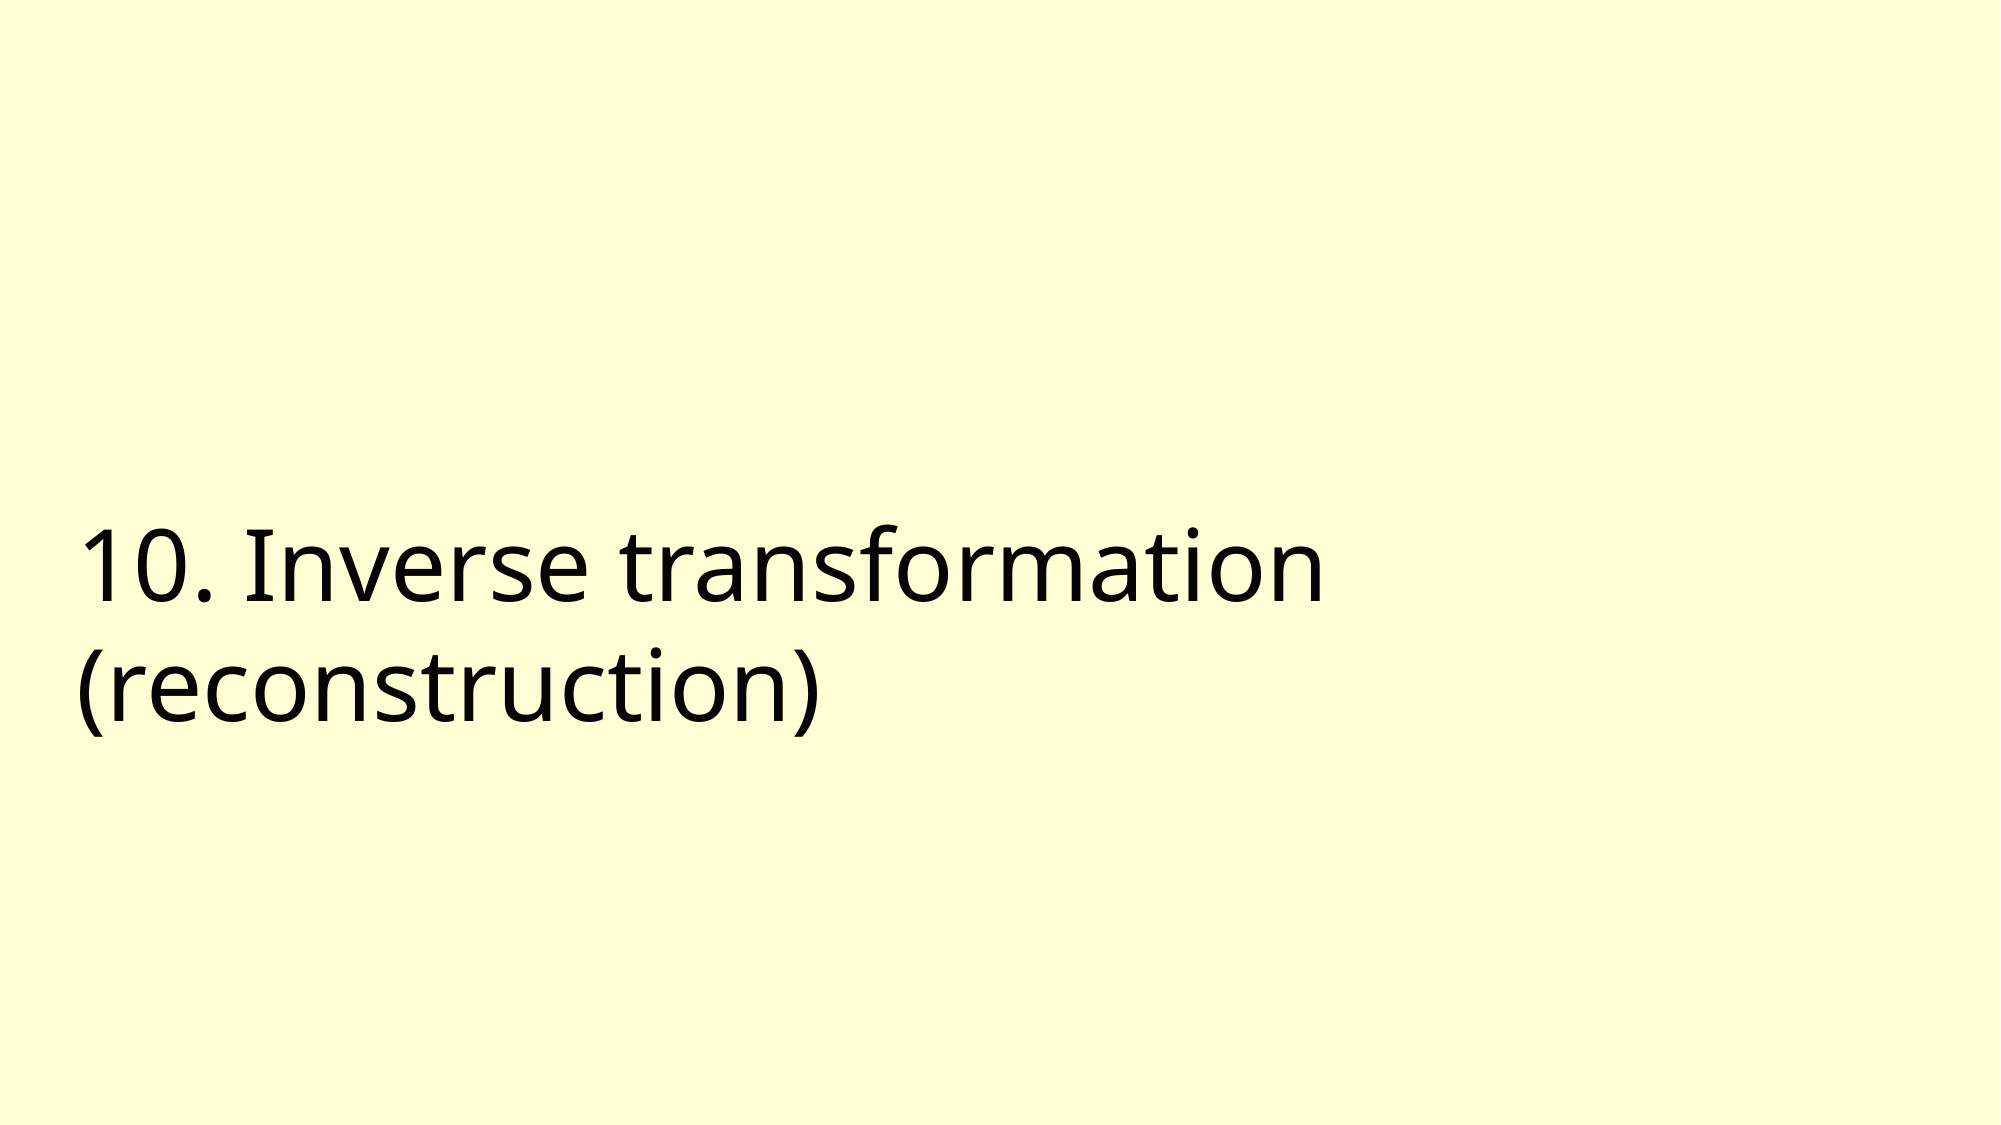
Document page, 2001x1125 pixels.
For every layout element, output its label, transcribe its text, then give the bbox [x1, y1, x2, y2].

text_box 10. Inverse transformation (reconstruction) [62, 494, 1938, 749]
